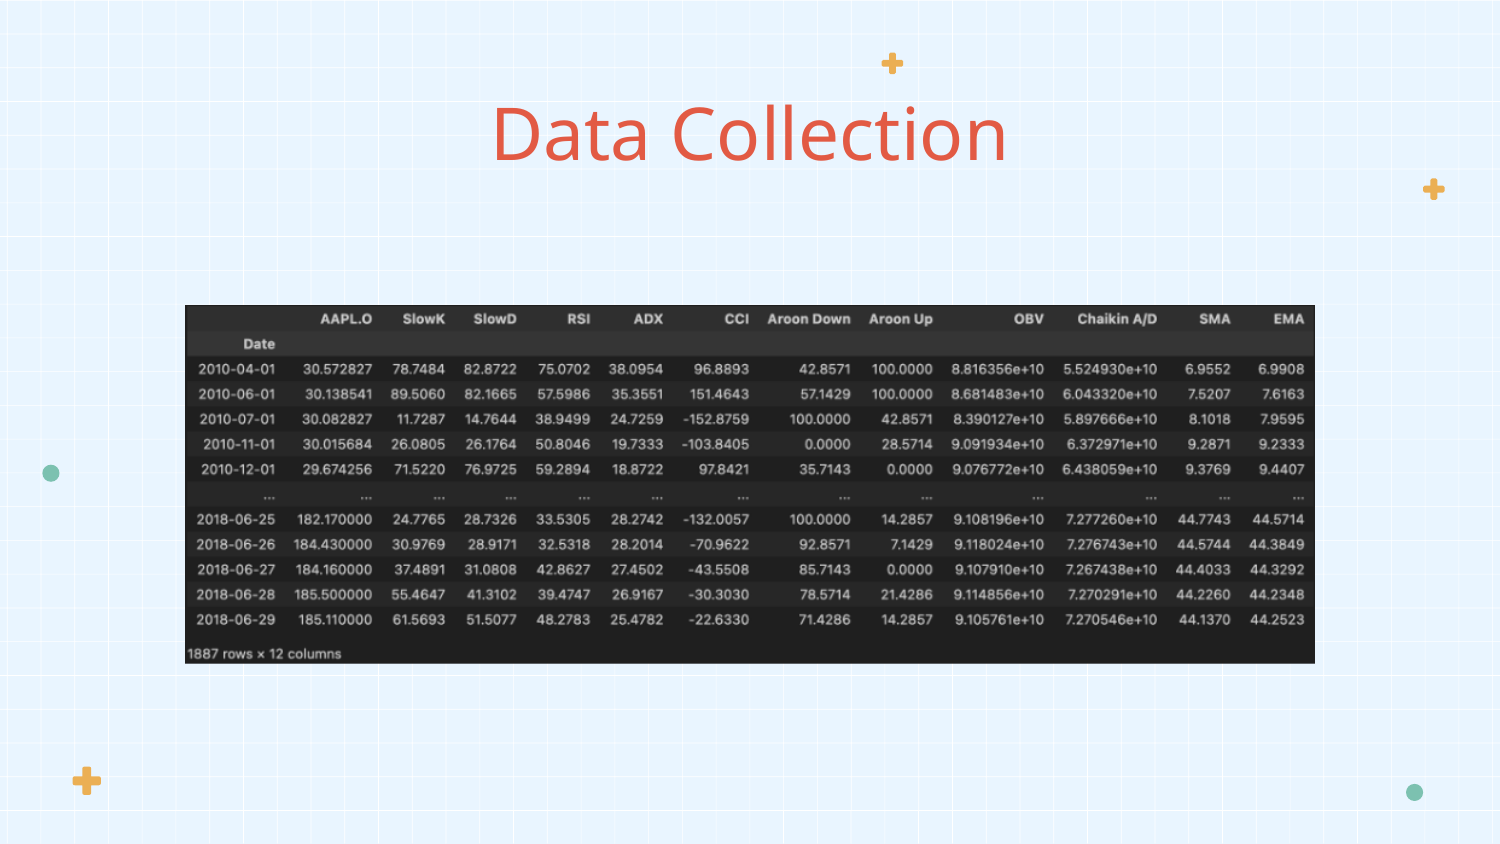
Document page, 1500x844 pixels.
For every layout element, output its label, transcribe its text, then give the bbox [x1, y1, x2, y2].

picture [185, 305, 1315, 666]
title Data Collection [118, 72, 1382, 167]
